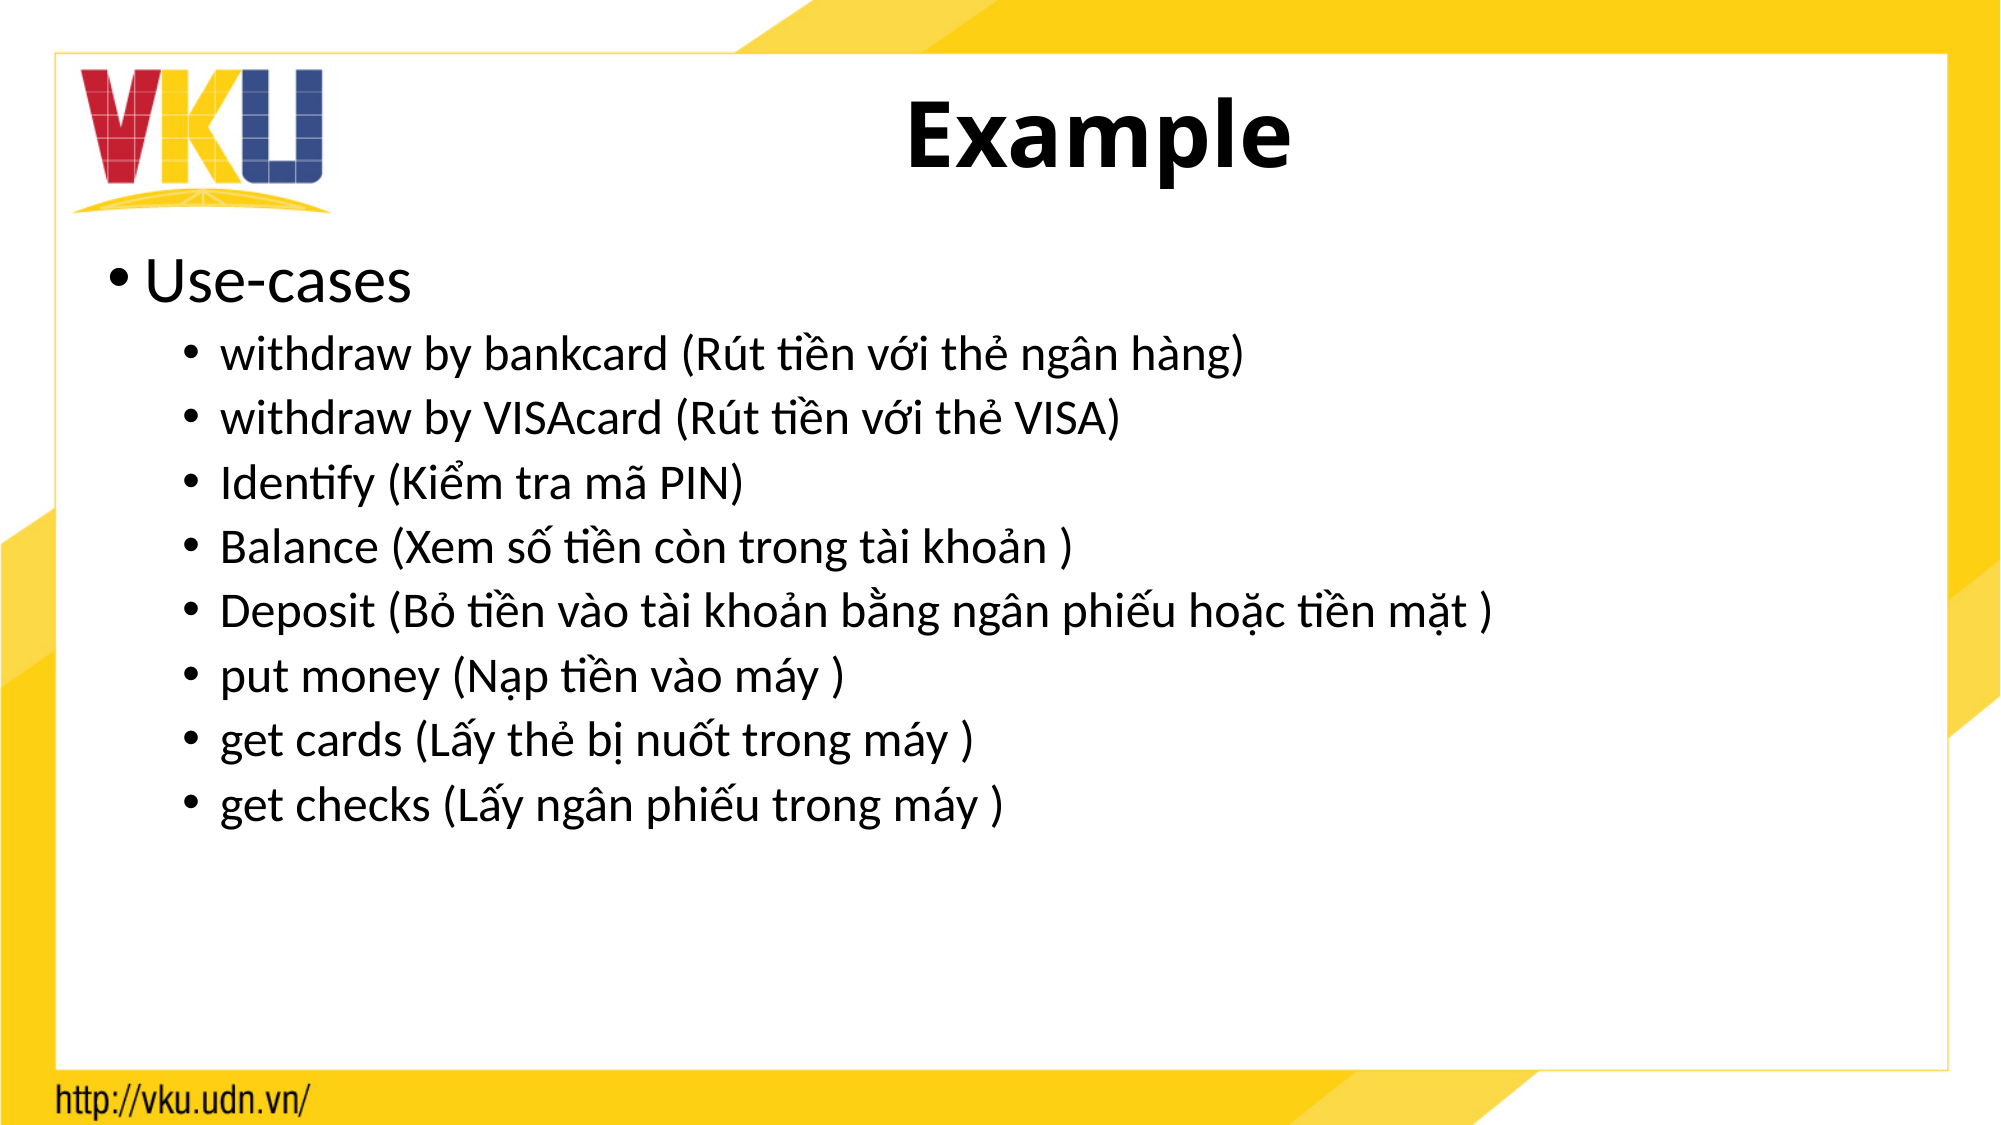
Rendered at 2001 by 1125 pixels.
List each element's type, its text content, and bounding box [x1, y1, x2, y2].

picture [0, 0, 2001, 1125]
title Example [335, 59, 1863, 216]
list Use-cases withdraw by bankcard (Rút tiền với thẻ ngân hàng) withdraw by VISAcard (Rút tiền với thẻ VISA) Identify (Kiểm tra mã PIN) Balance (Xem số tiền còn trong tài khoản ) Deposit (Bỏ tiền vào tài khoản bằng ngân phiếu hoặc tiền mặt ) put money (Nạp tiền vào máy ) get cards (Lấy thẻ bị nuốt trong máy ) get checks (Lấy ngân phiếu trong máy ) [92, 237, 1863, 1014]
